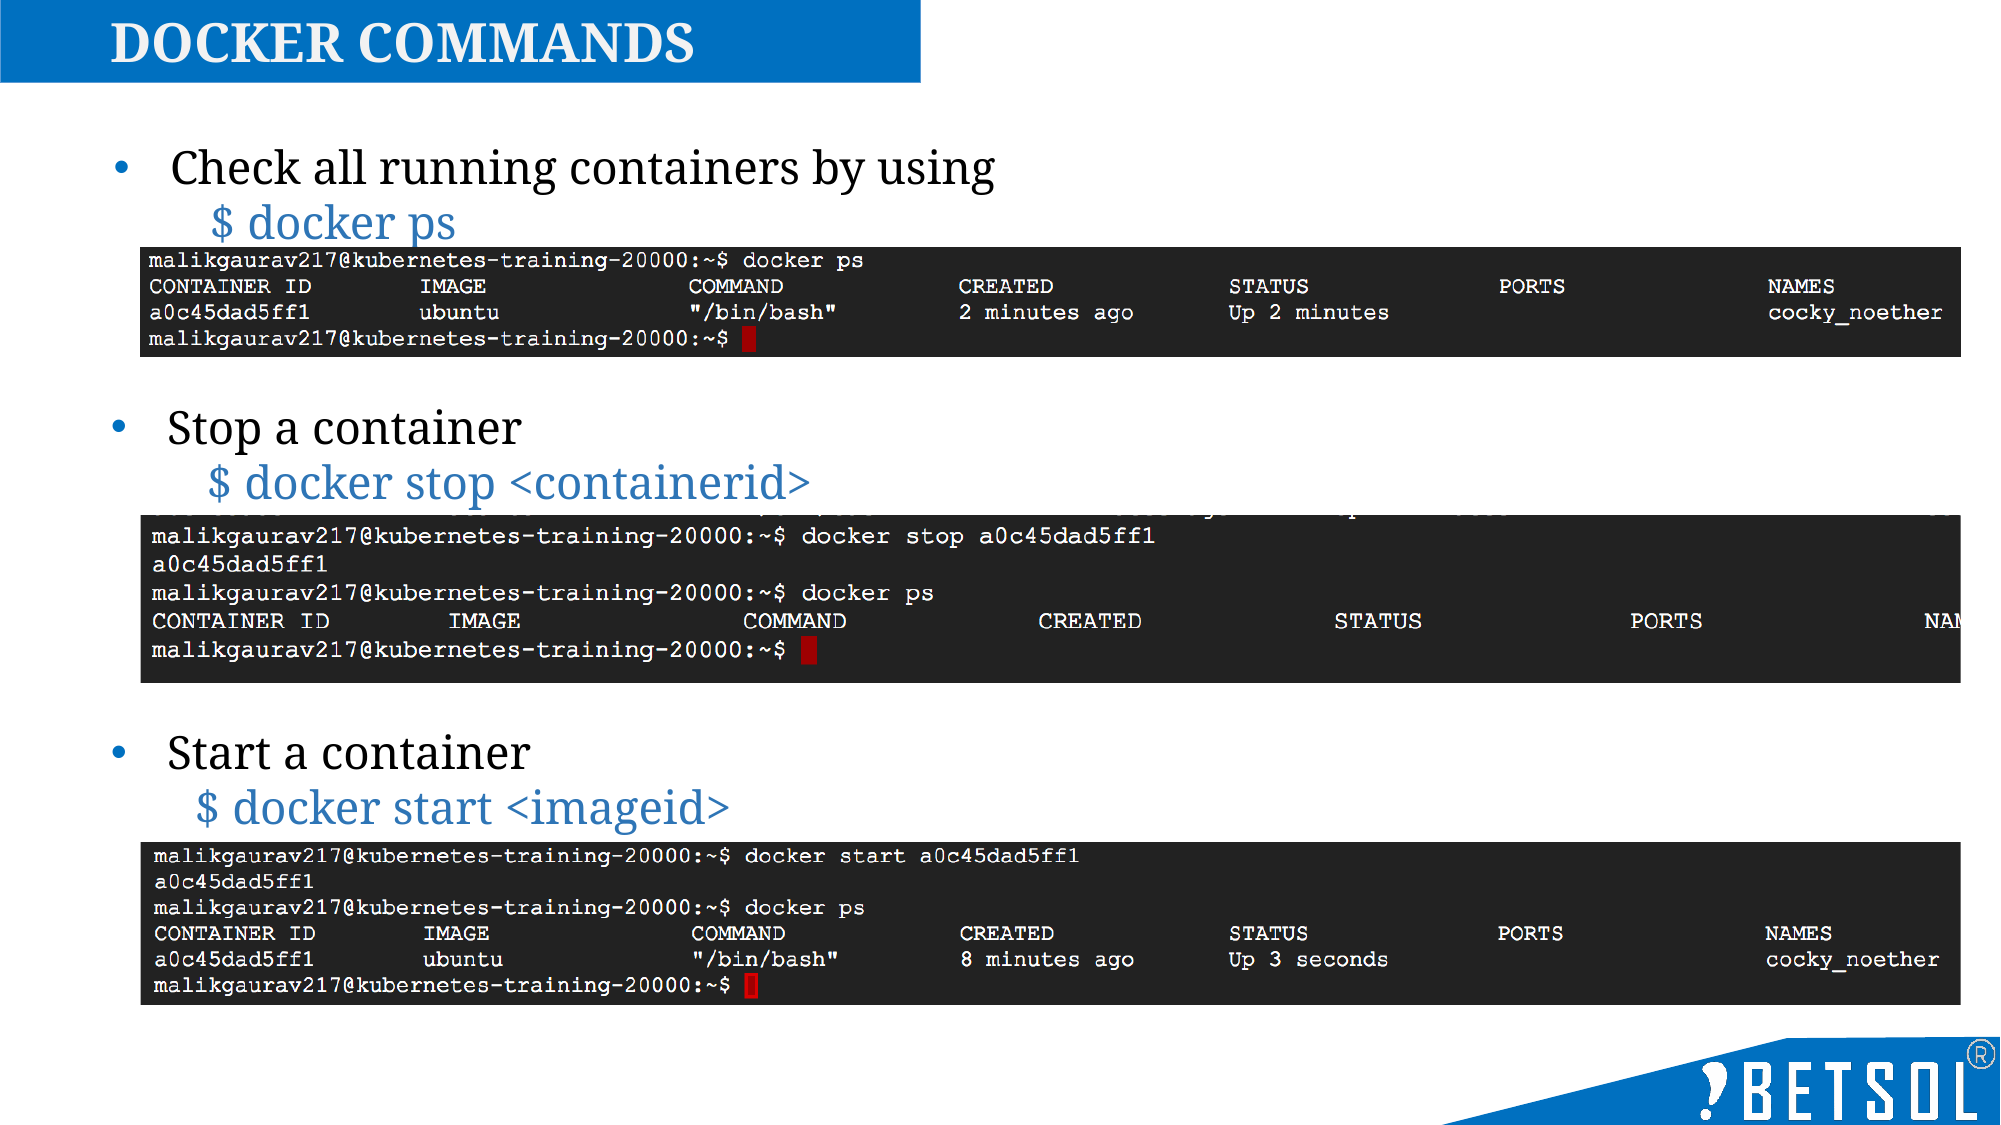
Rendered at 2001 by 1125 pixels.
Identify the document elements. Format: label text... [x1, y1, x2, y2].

text_box Docker Commands [0, 0, 921, 83]
text_box Check all running containers by using $ docker ps [106, 131, 1698, 257]
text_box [1694, 1036, 2000, 1125]
text_box Stop a container $ docker stop <containerid> [103, 390, 1695, 516]
text_box [1441, 1061, 1694, 1125]
text_box Start a container $ docker start <imageid> [103, 716, 1695, 842]
picture [140, 247, 1961, 357]
picture [140, 842, 1961, 1005]
picture [140, 515, 1961, 683]
